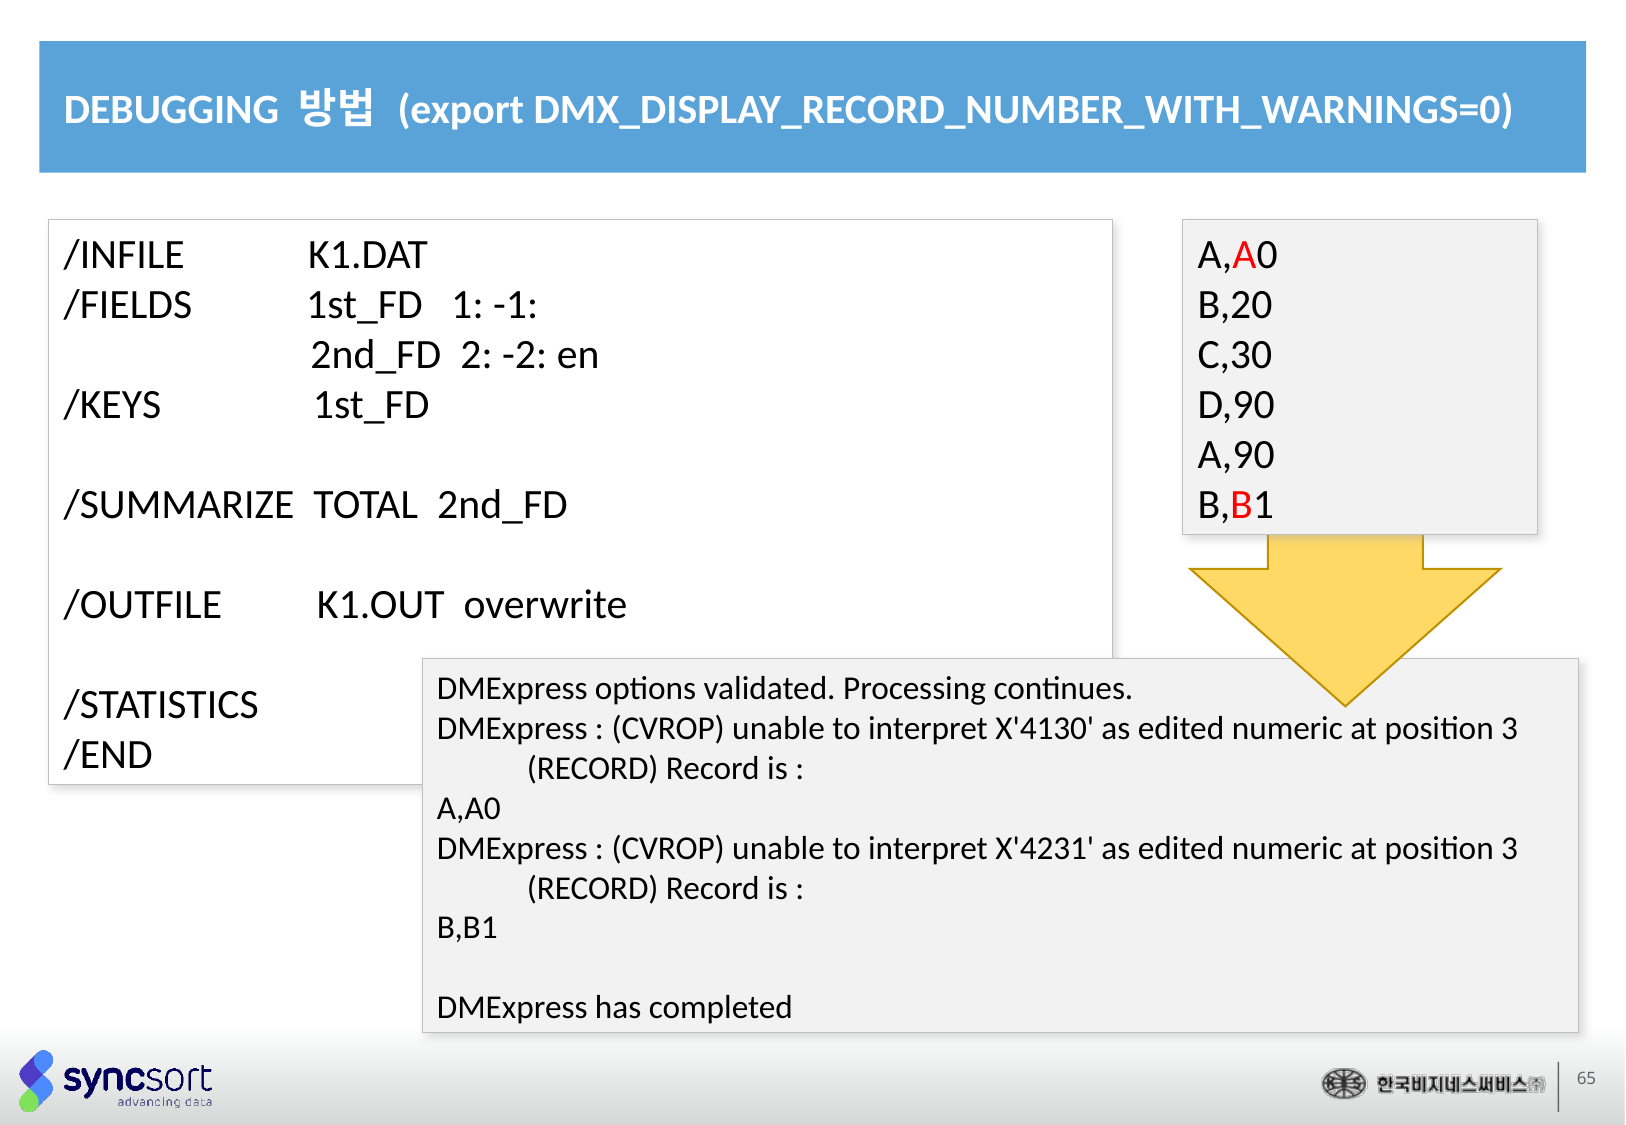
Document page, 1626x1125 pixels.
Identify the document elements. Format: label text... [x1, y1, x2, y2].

text_box DMExpress options validated. Processing continues. DMExpress : (CVROP) unable to interpret X'4130' as edited numeric at position 3 (RECORD) Record is : A,A0 DMExpress : (CVROP) unable to interpret X'4231' as edited numeric at position 3 (RECORD) Record is : B,B1 DMExpress has completed [422, 658, 1579, 1033]
picture [0, 1024, 1625, 1125]
text_box DEBUGGING 방법 (export DMX_DISPLAY_RECORD_NUMBER_WITH_WARNINGS=0) [48, 47, 1579, 166]
text_box /INFILE K1.DAT /FIELDS 1st_FD 1: -1: 2nd_FD 2: -2: en /KEYS 1st_FD /SUMMARIZE TOTAL 2nd_FD /OUTFILE K1.OUT overwrite /STATISTICS /END [48, 219, 1113, 785]
text_box [1187, 543, 1504, 708]
text_box A,A0 B,20 C,30 D,90 A,90 B,B1 [1182, 219, 1538, 535]
